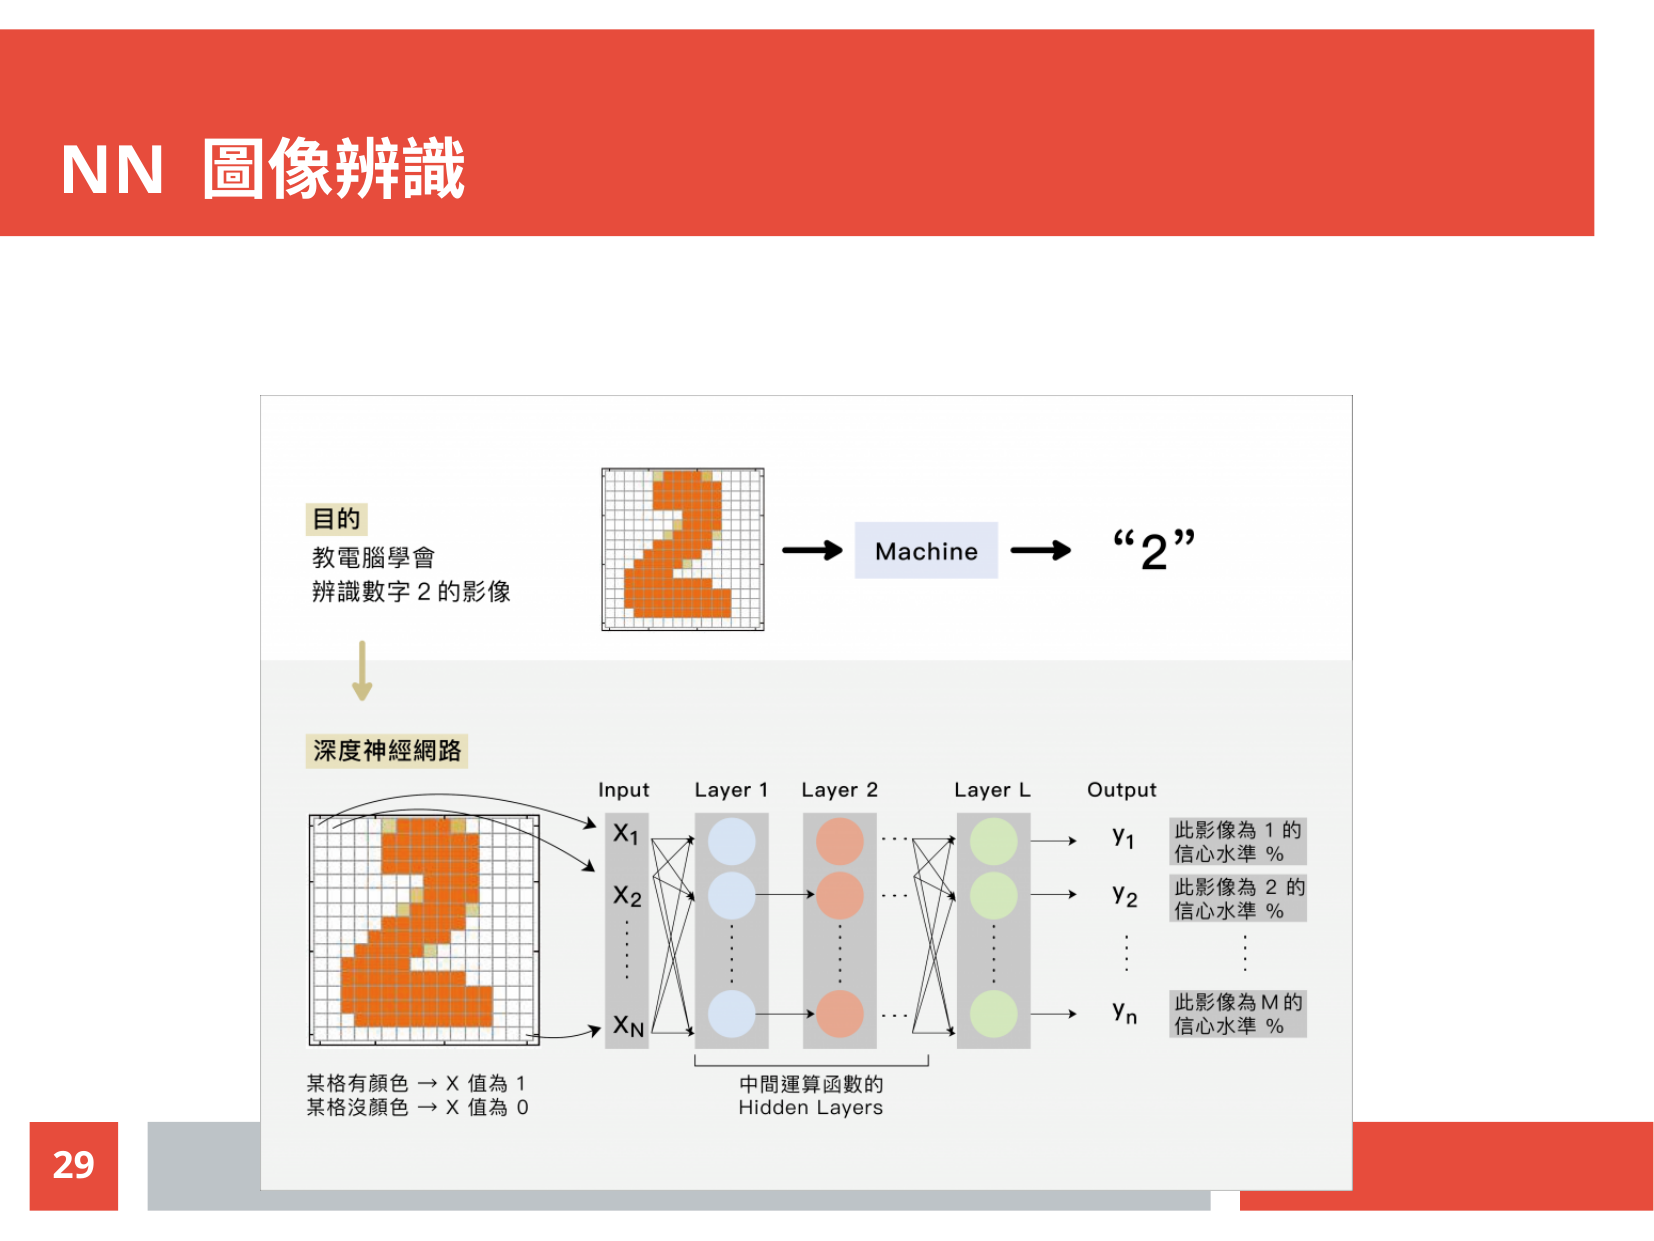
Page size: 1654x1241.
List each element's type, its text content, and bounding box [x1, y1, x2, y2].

title NN 圖像辨識 [59, 59, 1595, 207]
picture [259, 395, 1353, 1191]
slide_number 29 [29, 1122, 119, 1211]
